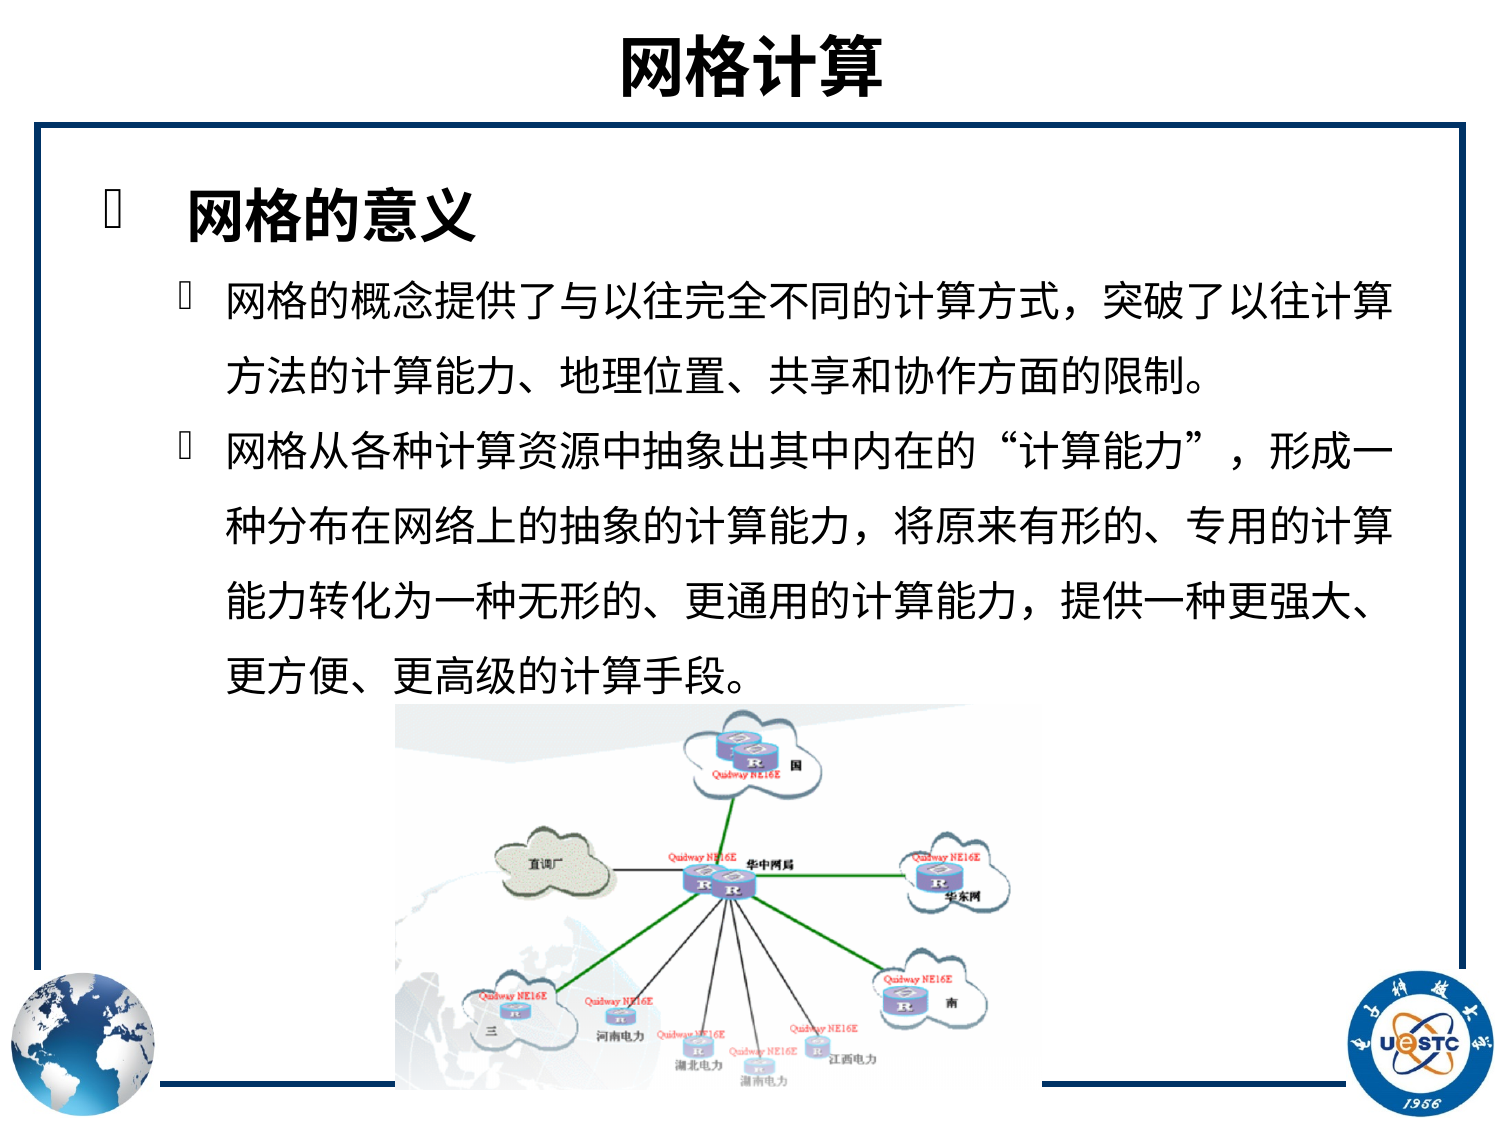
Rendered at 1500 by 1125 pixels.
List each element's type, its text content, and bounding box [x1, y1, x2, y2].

title 网格计算 [41, 19, 1463, 112]
picture [1346, 969, 1495, 1118]
picture [0, 970, 160, 1118]
picture [395, 703, 1042, 1091]
text_box 网格的意义 网格的概念提供了与以往完全不同的计算方式，突破了以往计算方法的计算能力、地理位置、共享和协作方面的限制。 网格从各种计算资源中抽象出其中内在的“计算能力”，形成一种分布在网络上的抽象的计算能力，将原来有形的、专用的计算能力转化为一种无形的、更通用的计算能力，提供一种更强大、更方便、更高级的计算手段。 [88, 137, 1439, 1036]
